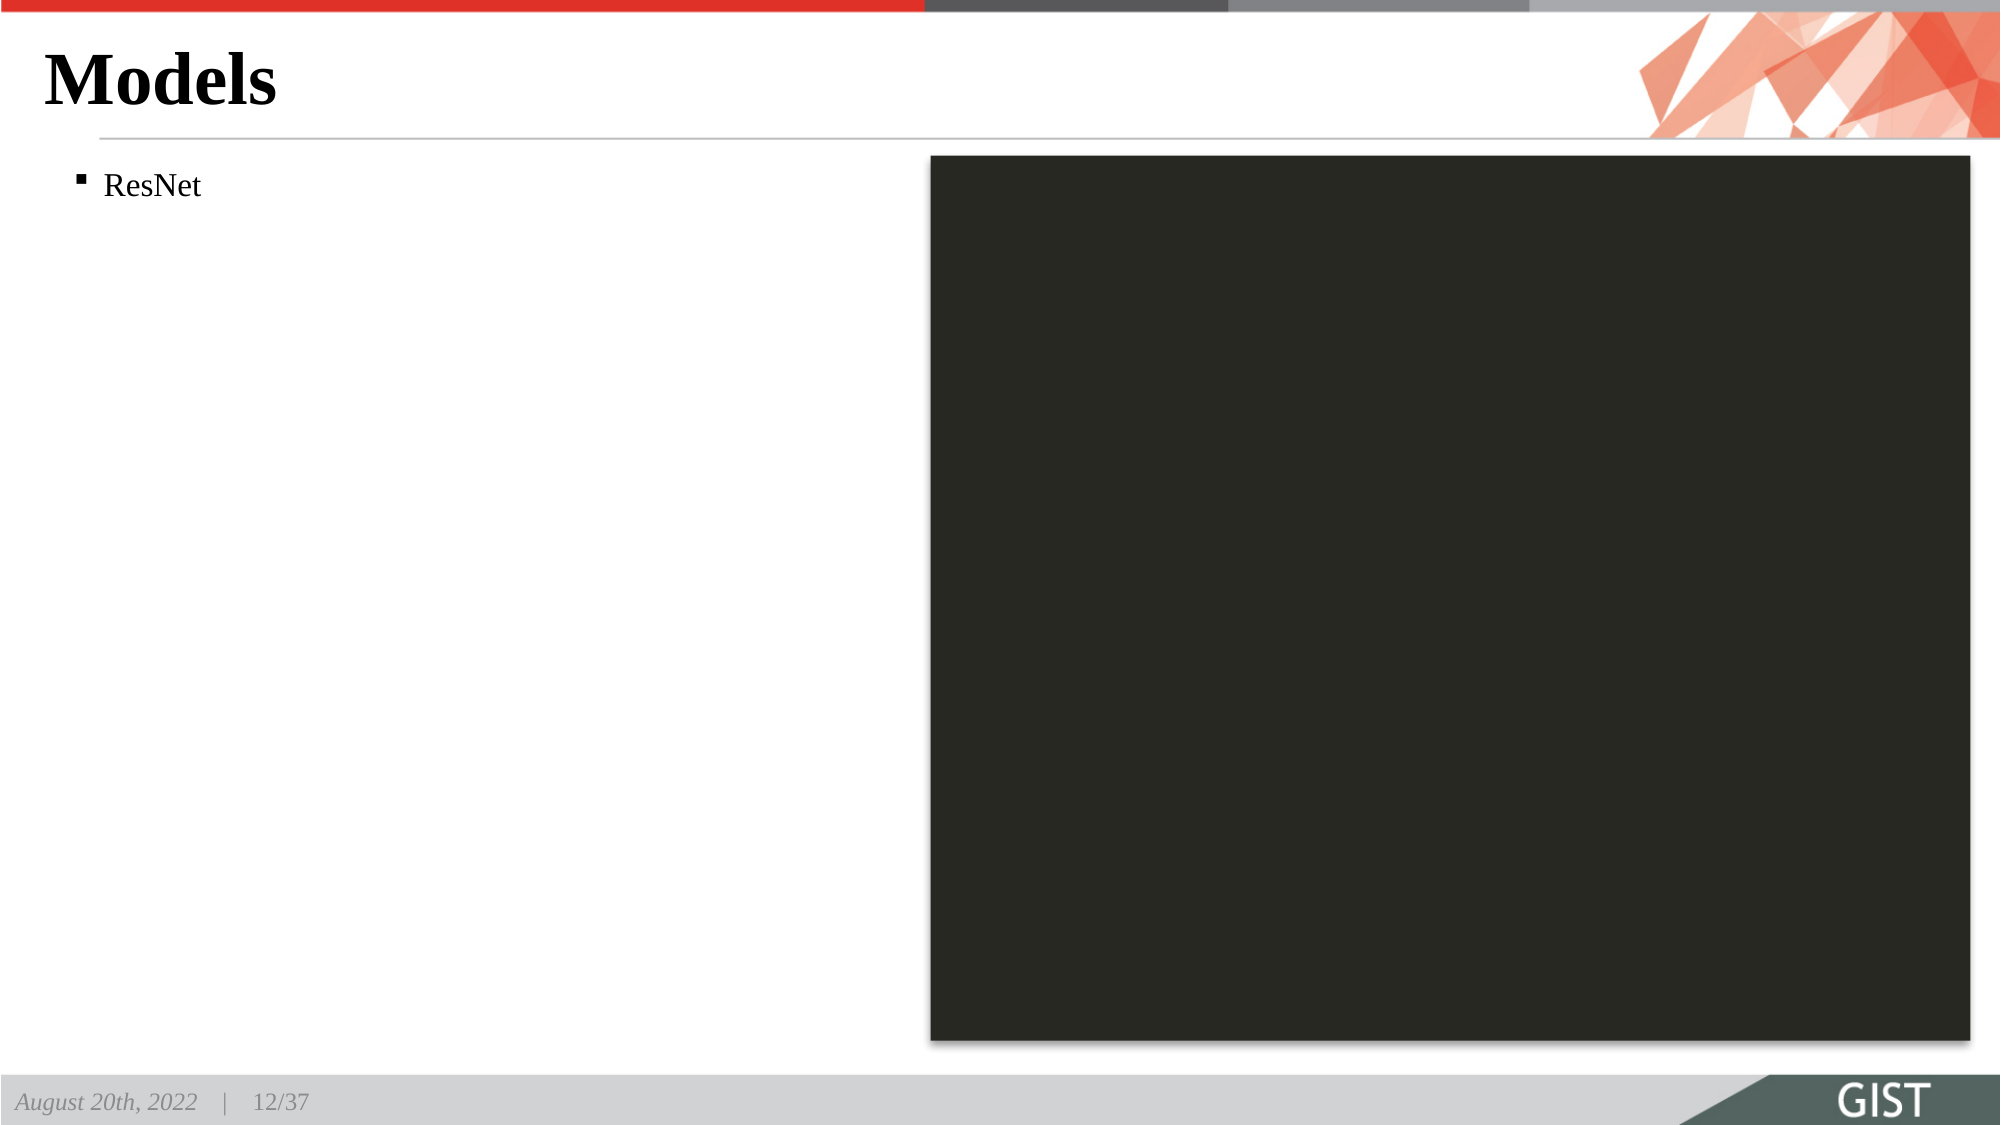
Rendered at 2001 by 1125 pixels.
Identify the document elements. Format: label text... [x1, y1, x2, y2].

title Models [29, 21, 1971, 139]
text_box [929, 155, 1971, 1042]
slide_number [0, 1075, 450, 1125]
picture [0, 0, 2000, 1125]
list ResNet [29, 155, 917, 1076]
